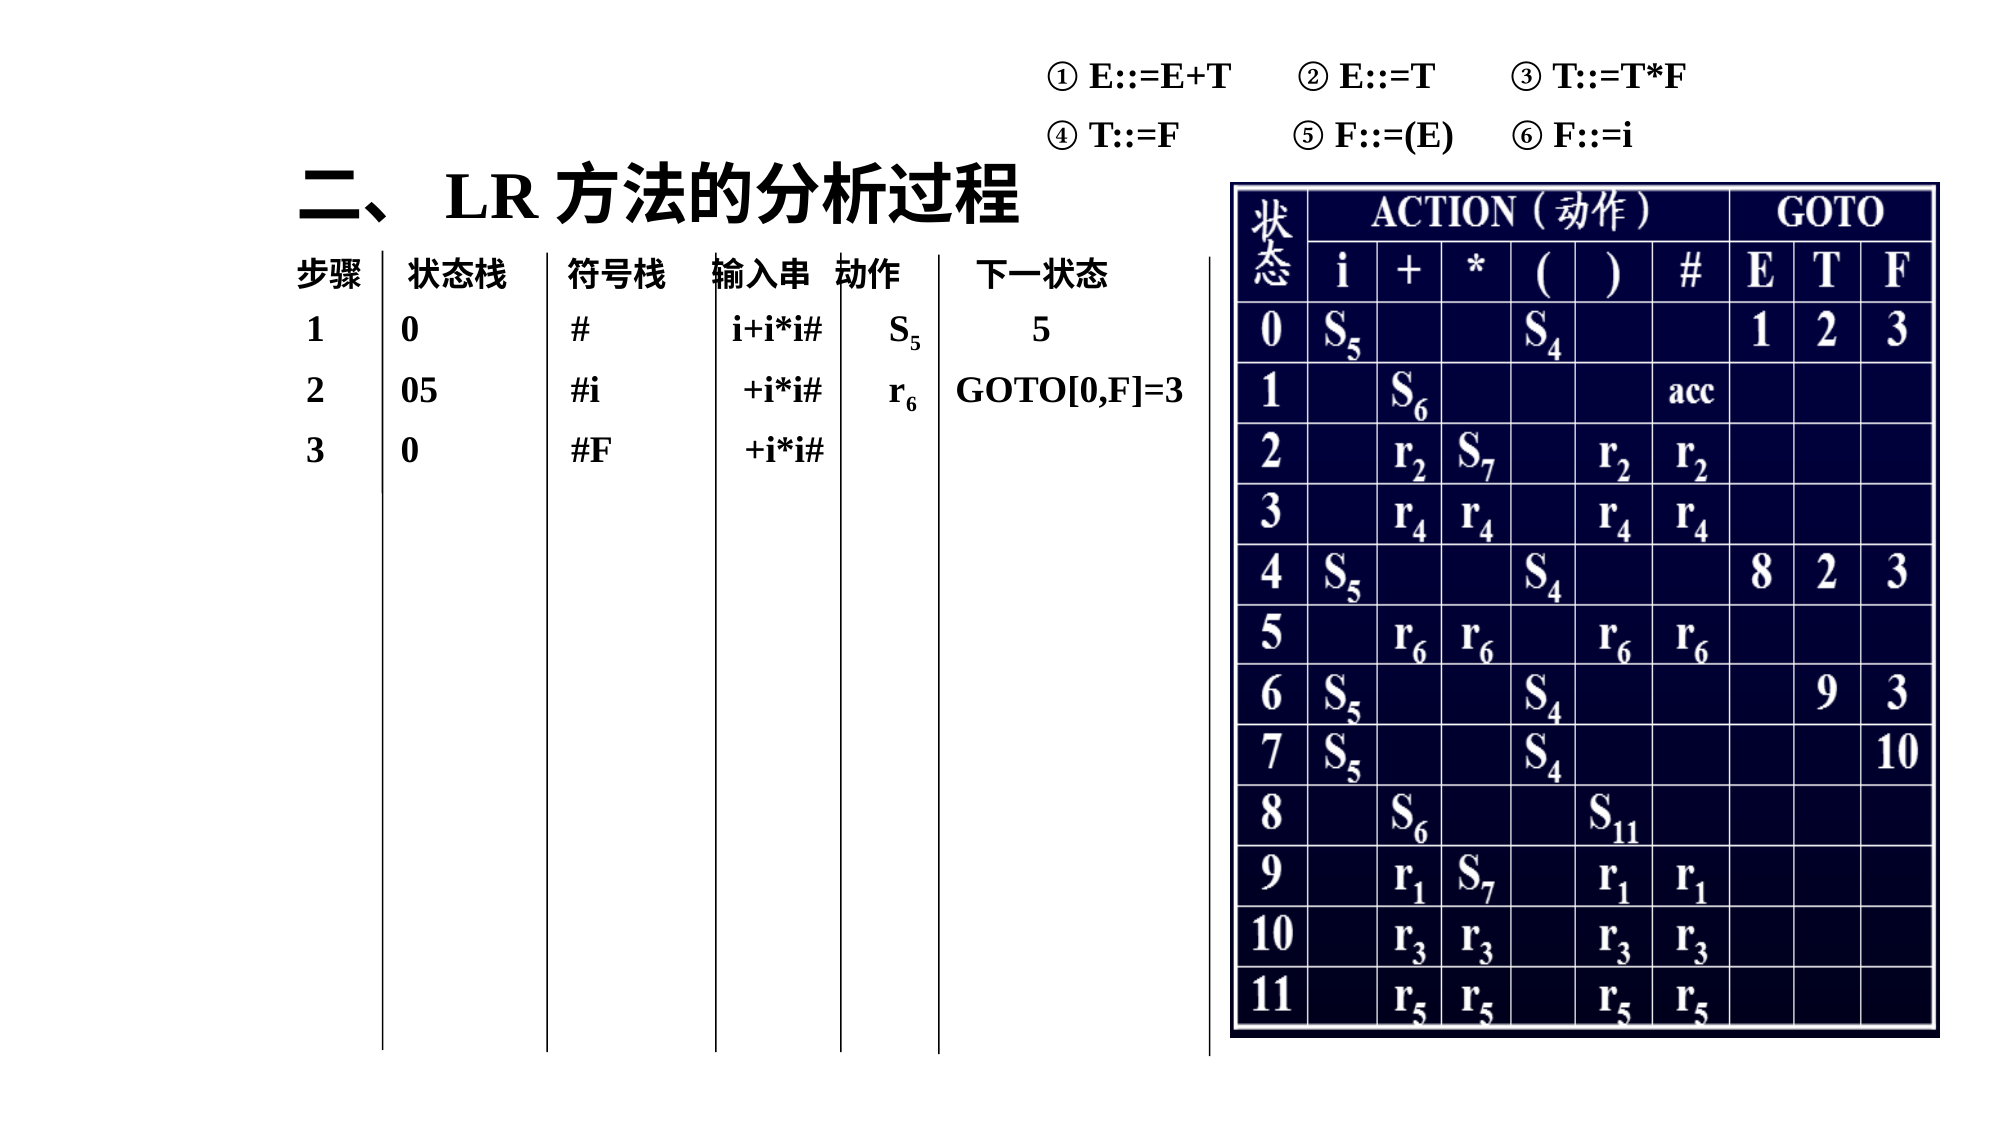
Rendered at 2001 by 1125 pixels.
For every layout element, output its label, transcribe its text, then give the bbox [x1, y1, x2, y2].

text_box 步骤 状态栈 符号栈 输入串 动作 下一状态 1 0 # i+i*i# S5 5 2 05 #i +i*i# r6 GOTO[0,F]=3 3 0 #F +i*i# [281, 238, 1283, 1075]
text_box ① E::=E+T ② E::=T ③ T::=T*F ④ T::=F ⑤ F::=(E) ⑥ F::=i [1022, 30, 1830, 163]
text_box 二、LR方法的分析过程 [281, 104, 1037, 238]
picture [1230, 182, 1940, 1039]
